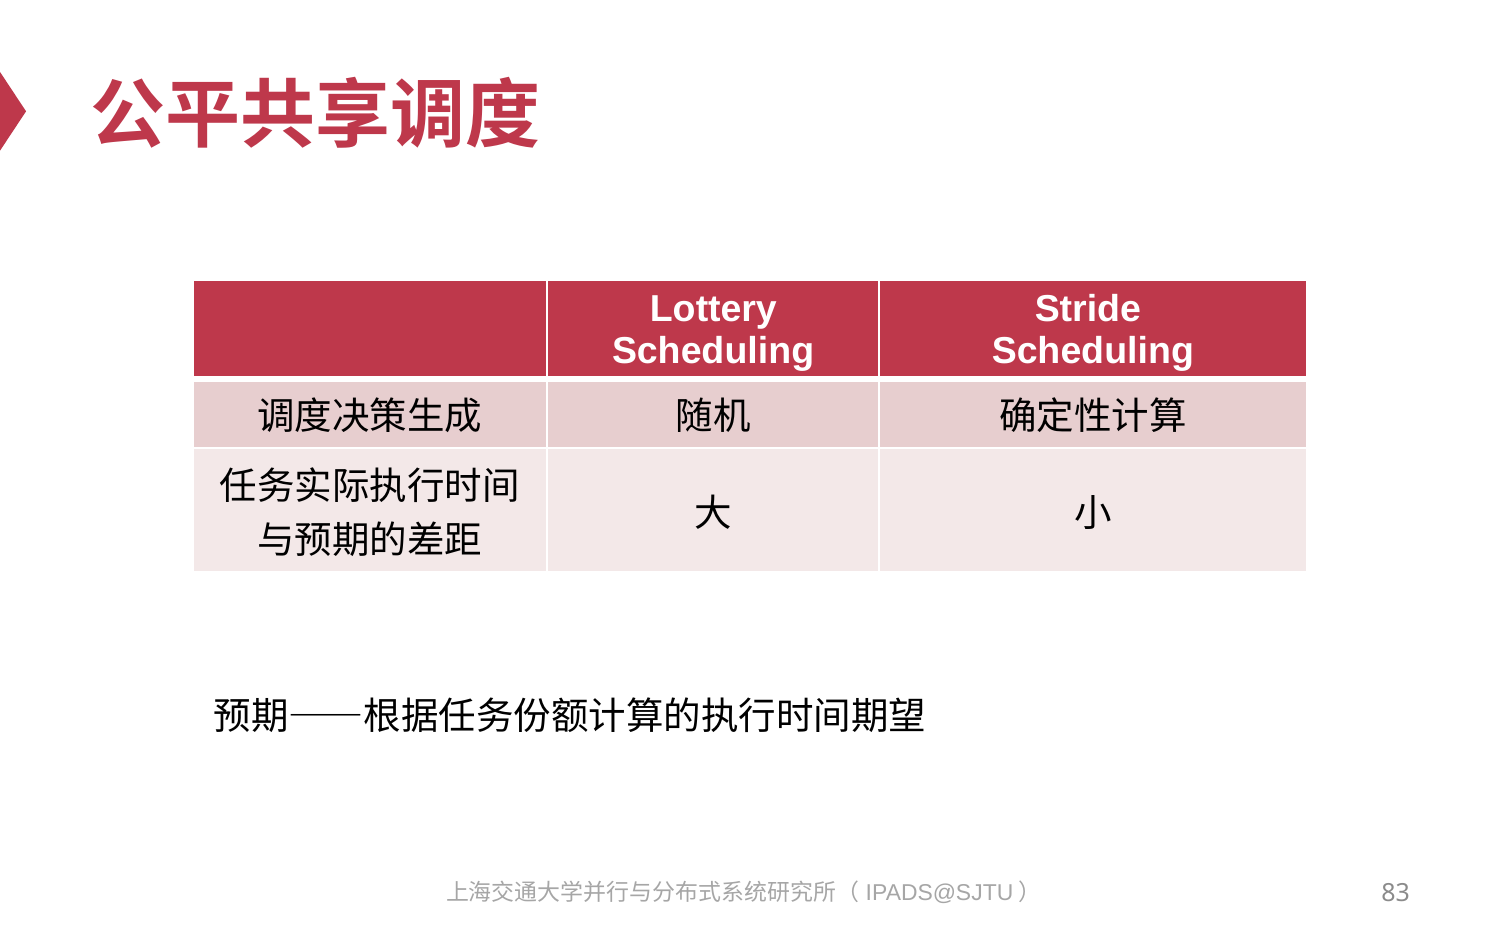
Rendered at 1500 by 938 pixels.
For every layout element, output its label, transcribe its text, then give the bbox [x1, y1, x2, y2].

table_header [194, 281, 546, 376]
table_cell 大 [548, 449, 878, 571]
table_header Lottery Scheduling [548, 281, 878, 376]
table_cell 调度决策生成 [194, 382, 546, 447]
slide_number 83 [1074, 868, 1425, 919]
table_cell 随机 [548, 382, 878, 447]
footer 上海交通大学并行与分布式系统研究所（IPADS@SJTU） [418, 870, 1069, 921]
table_header Stride Scheduling [880, 281, 1306, 376]
table_cell 确定性计算 [880, 382, 1306, 447]
text_box 预期——根据任务份额计算的执行时间期望 [199, 684, 942, 744]
table_cell 小 [880, 449, 1306, 571]
table_cell 任务实际执行时间与预期的差距 [194, 449, 546, 571]
title 公平共享调度 [75, 37, 1425, 186]
